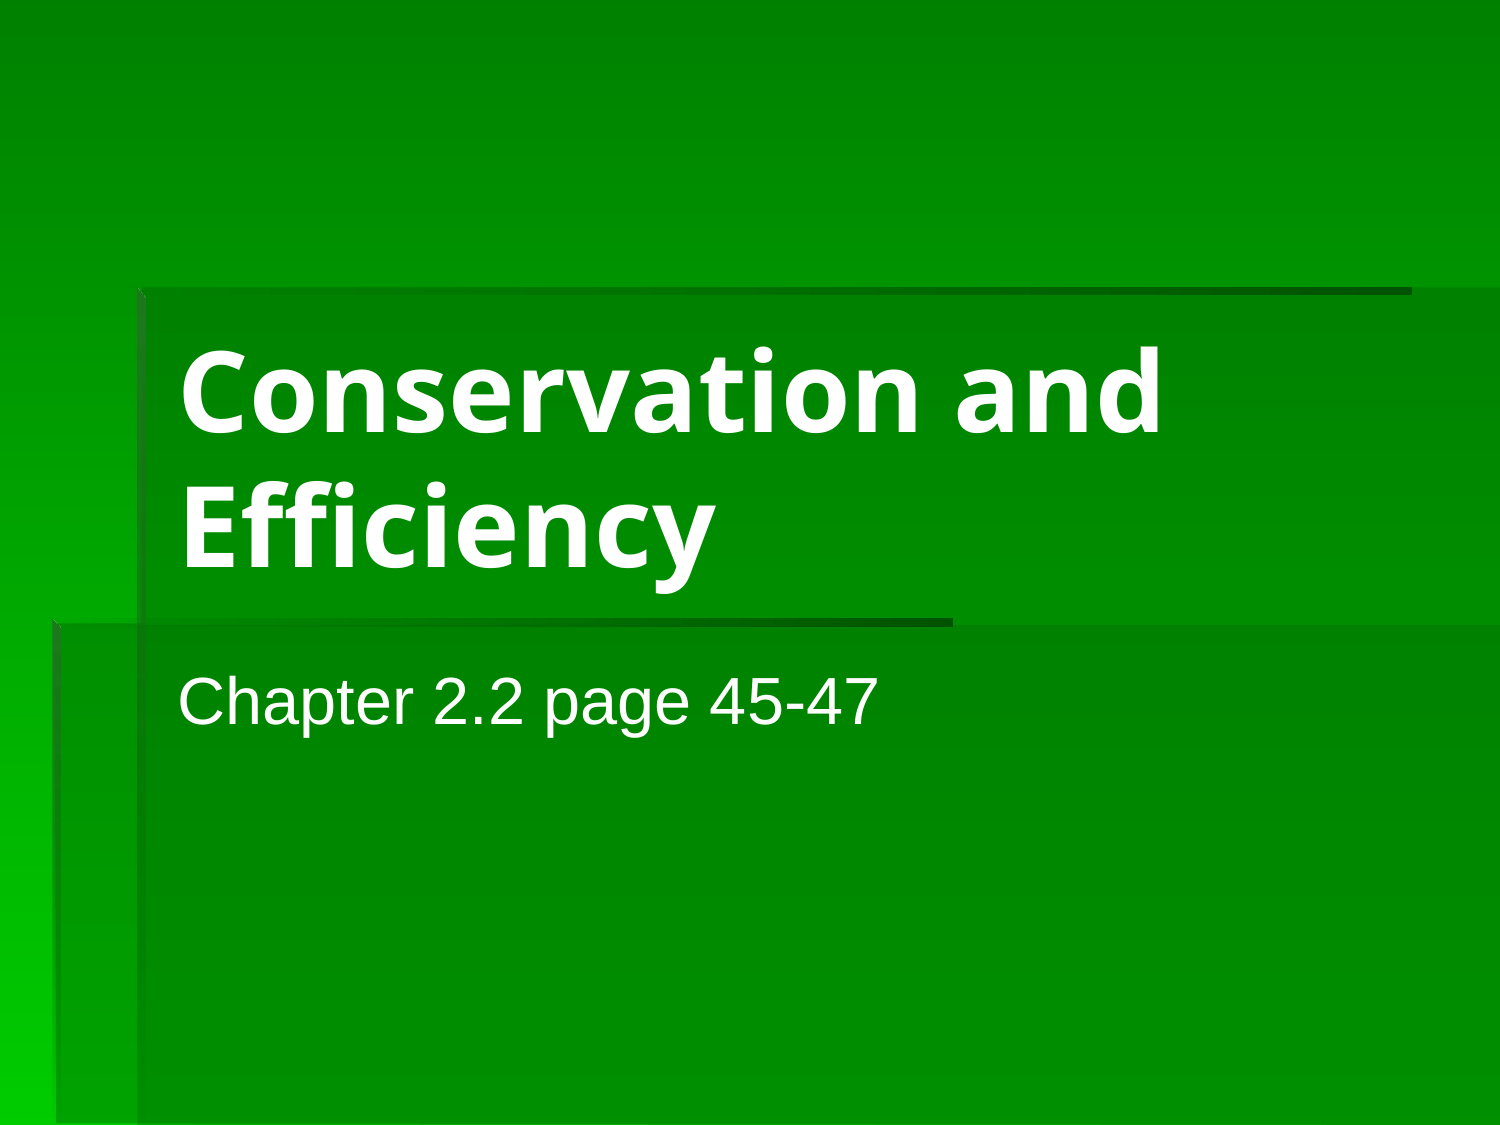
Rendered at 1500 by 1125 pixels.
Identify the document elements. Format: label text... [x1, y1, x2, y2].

title Conservation and Efficiency [162, 312, 1438, 598]
subtitle Chapter 2.2 page 45-47 [162, 649, 1276, 938]
